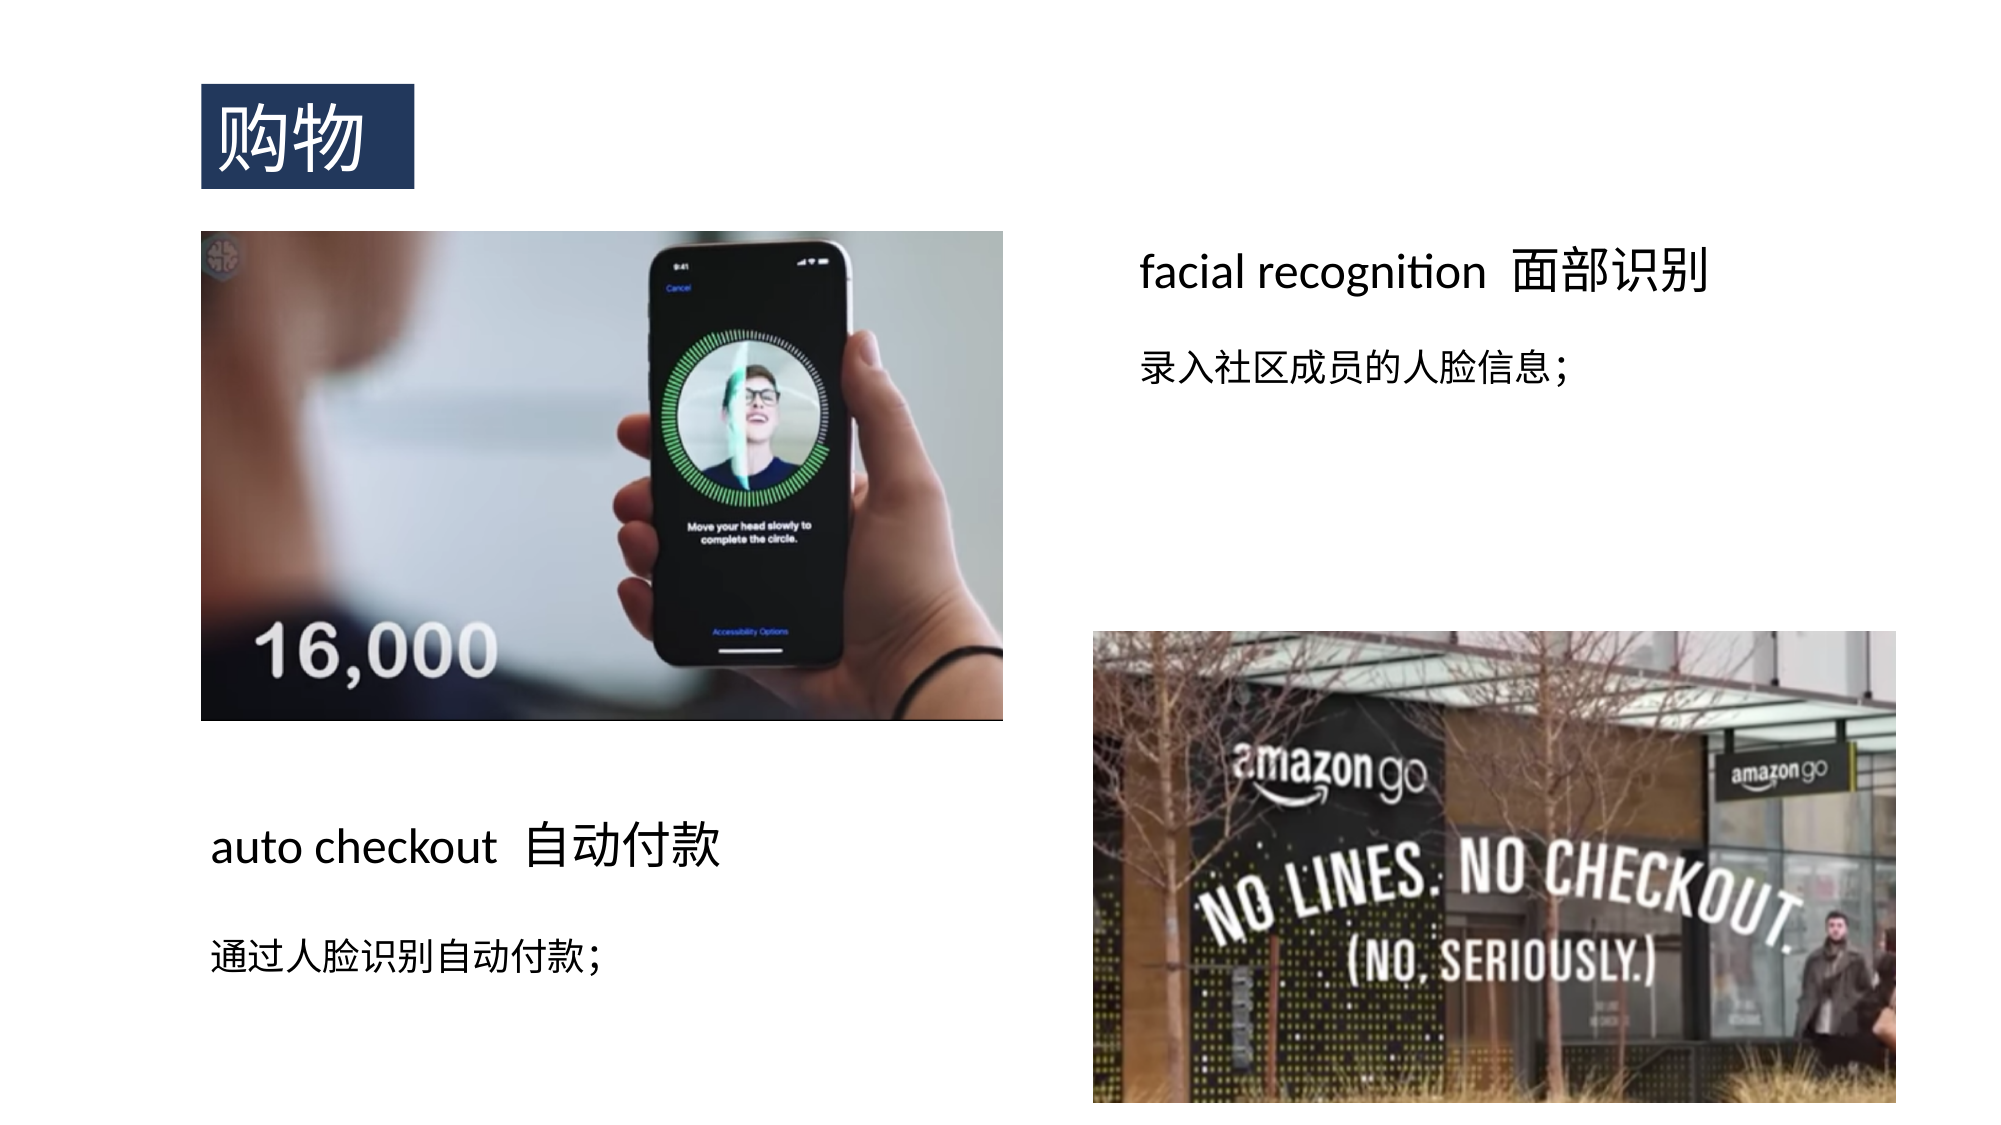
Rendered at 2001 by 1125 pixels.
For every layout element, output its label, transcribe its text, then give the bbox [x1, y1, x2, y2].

text_box 购物 [201, 83, 415, 189]
picture [1093, 631, 1896, 1103]
text_box auto checkout 自动付款 通过人脸识别自动付款； [195, 805, 737, 986]
picture [201, 231, 1003, 721]
text_box facial recognition 面部识别 录入社区成员的人脸信息； [1124, 231, 1865, 502]
